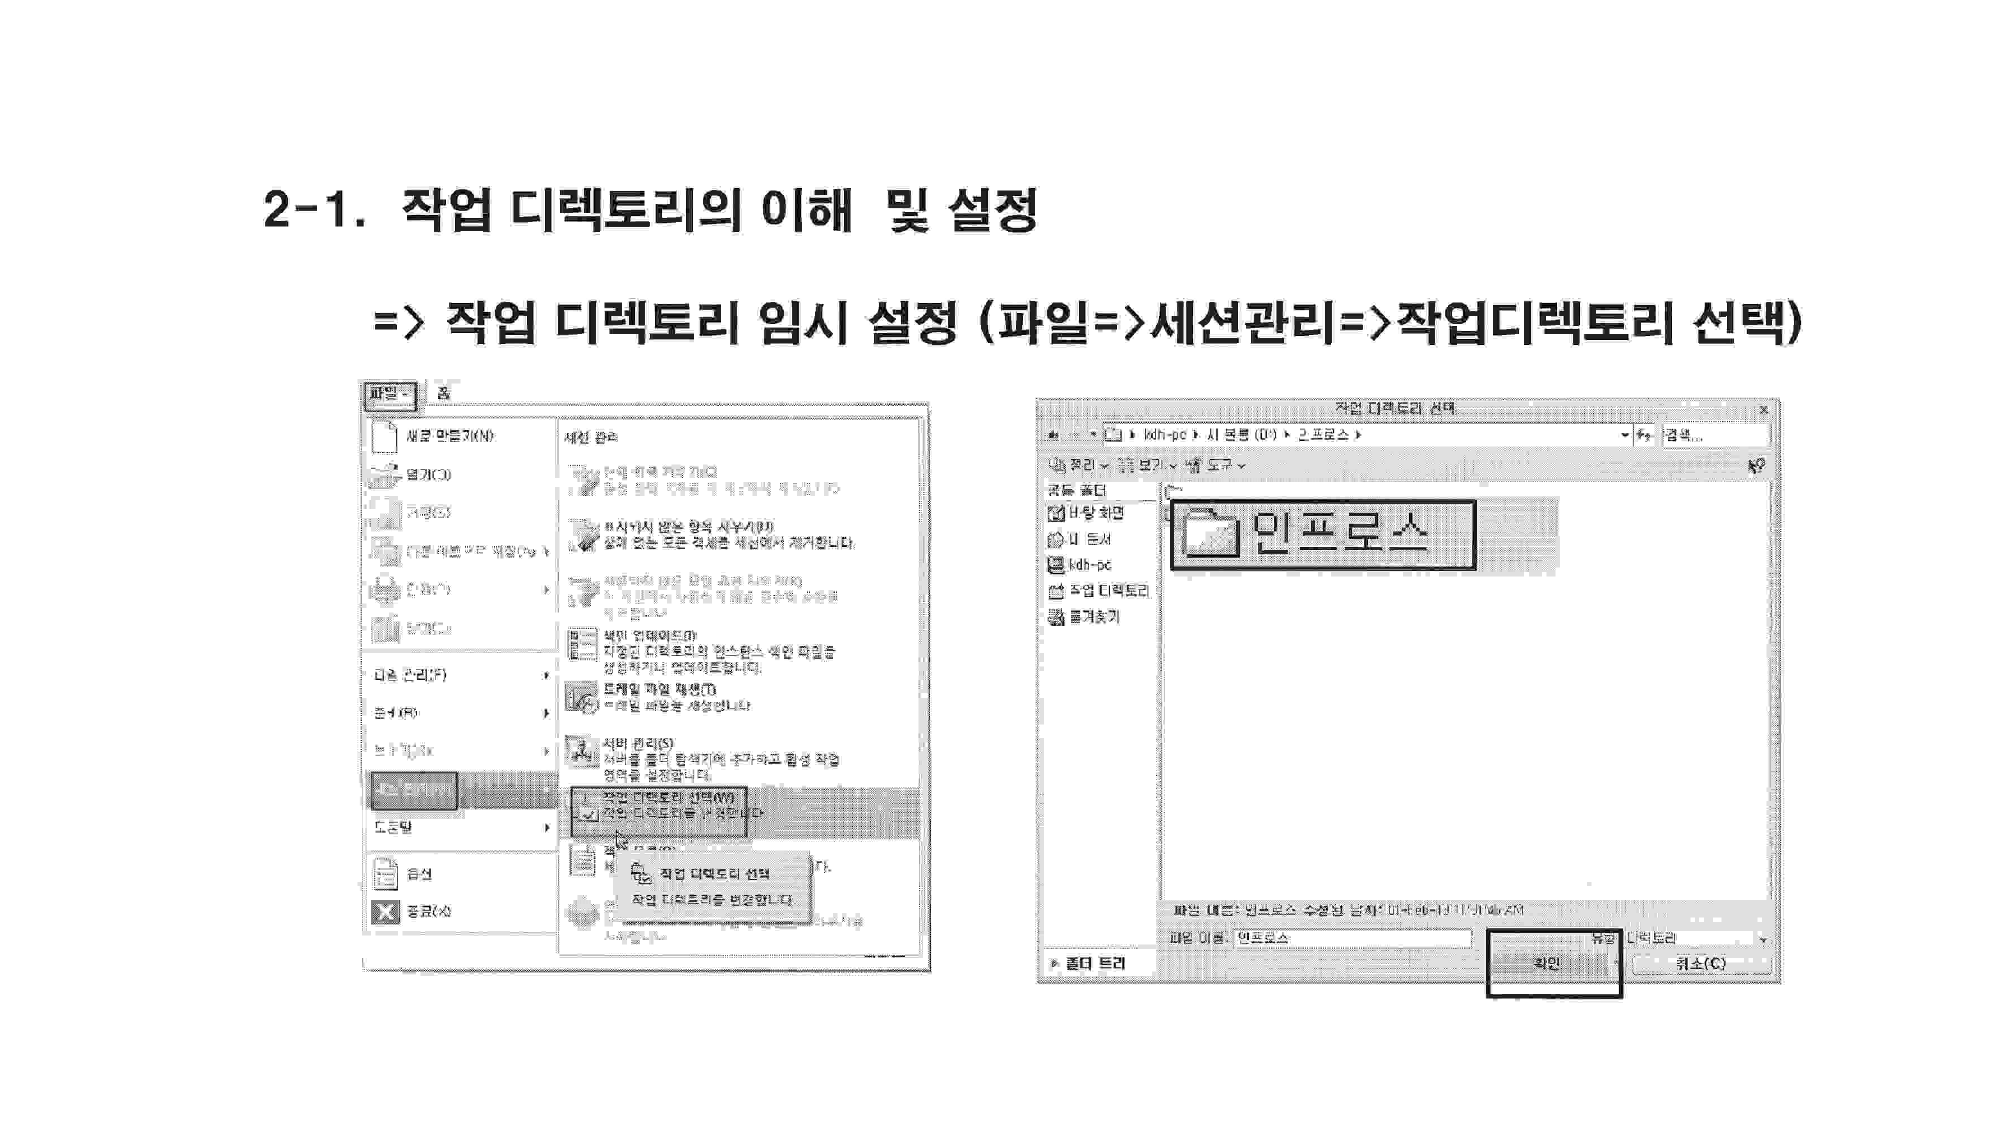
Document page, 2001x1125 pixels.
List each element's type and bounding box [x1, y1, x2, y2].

picture [245, 170, 1805, 1010]
